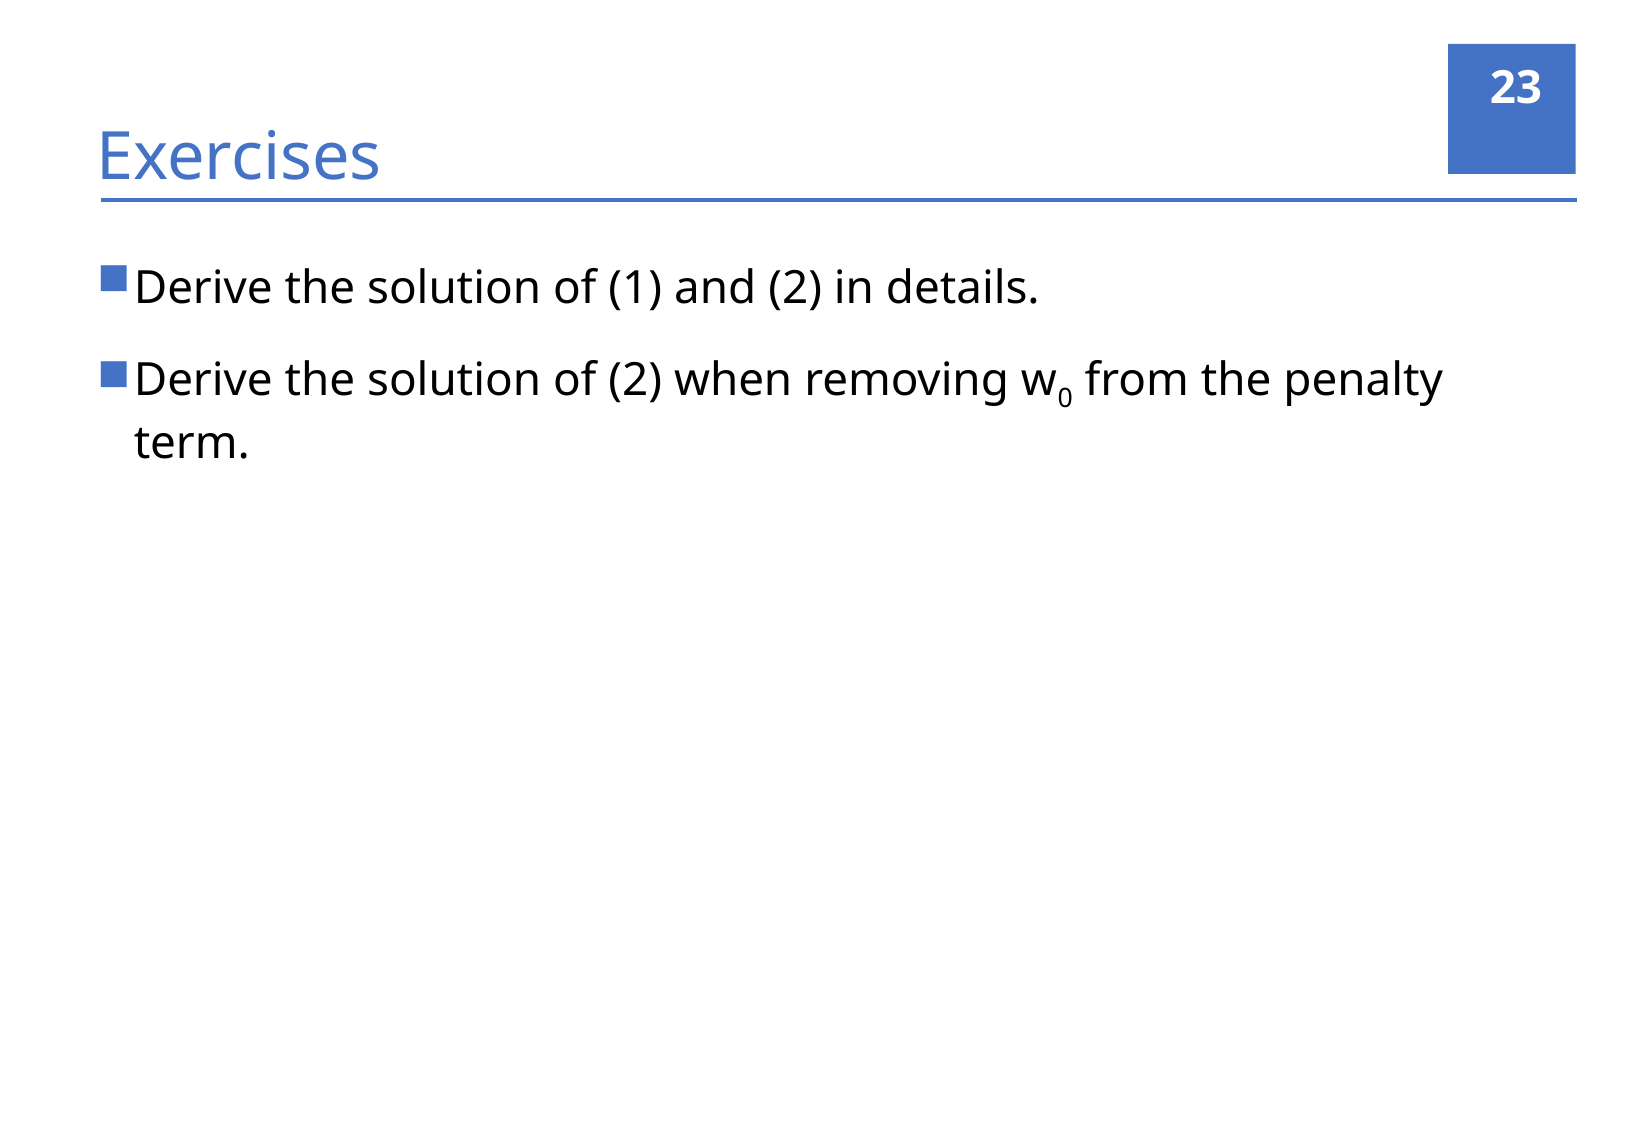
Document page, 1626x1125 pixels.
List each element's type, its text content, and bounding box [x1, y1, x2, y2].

slide_number 23 [1467, 59, 1558, 120]
text_box [1421, 174, 1612, 338]
list Derive the solution of (1) and (2) in details. Derive the solution of (2) when removing w0 from the penalty term. [81, 249, 1585, 1005]
title Exercises [81, 75, 1585, 200]
